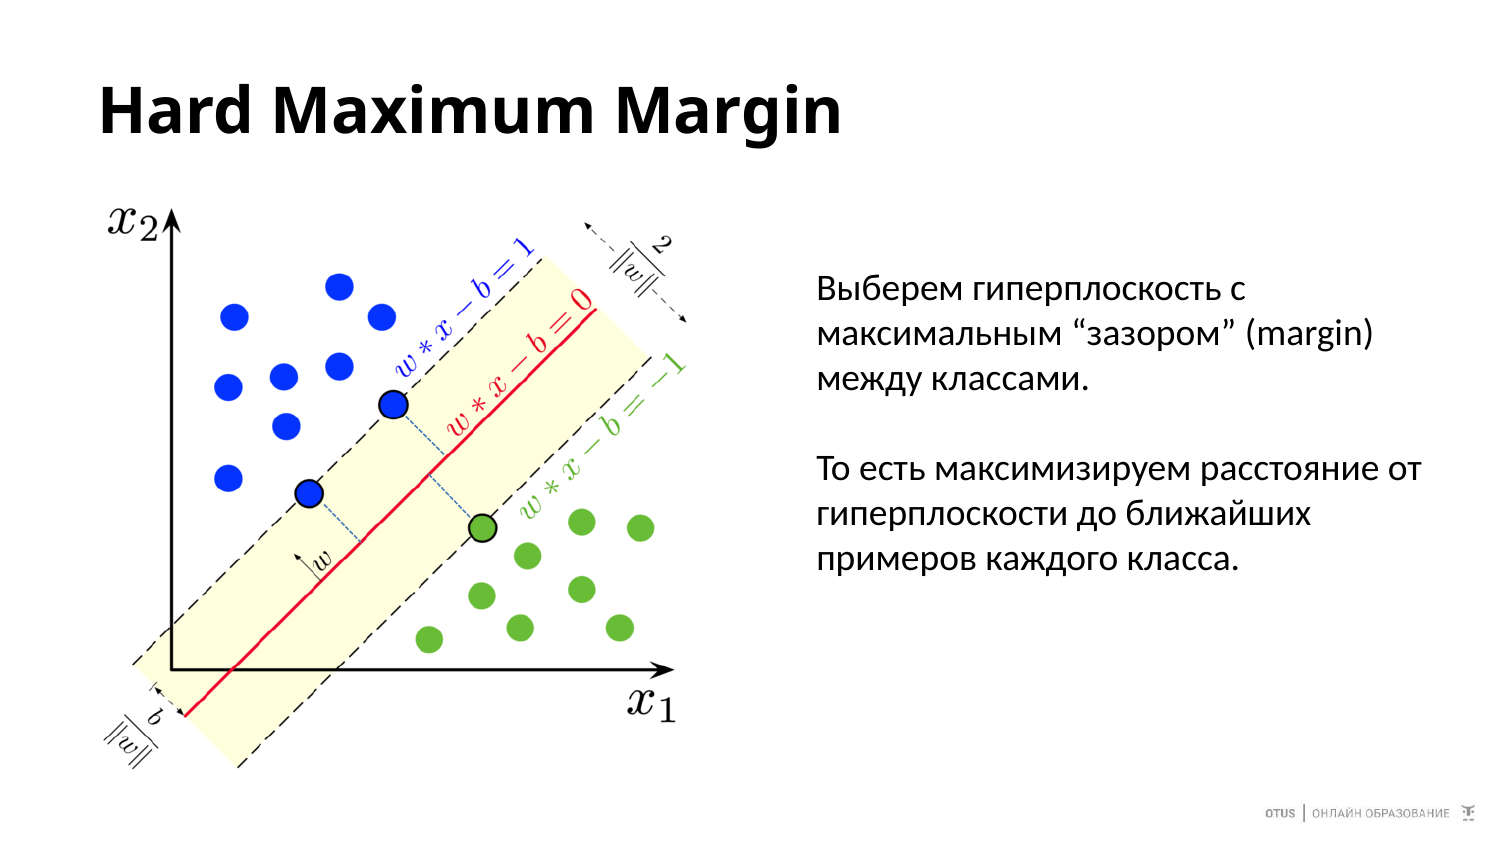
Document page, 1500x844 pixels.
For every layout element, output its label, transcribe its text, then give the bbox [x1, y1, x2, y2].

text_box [323, 504, 362, 543]
title Hard Maximum Margin [82, 54, 1480, 234]
picture [99, 205, 688, 772]
picture [1262, 799, 1475, 825]
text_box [405, 416, 445, 456]
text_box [428, 473, 472, 519]
text_box Выберем гиперплоскость с максимальным “зазором” (margin) между классами. То есть максимизируем расстояние от гиперплоскости до ближайших примеров каждого класса. [801, 255, 1469, 585]
